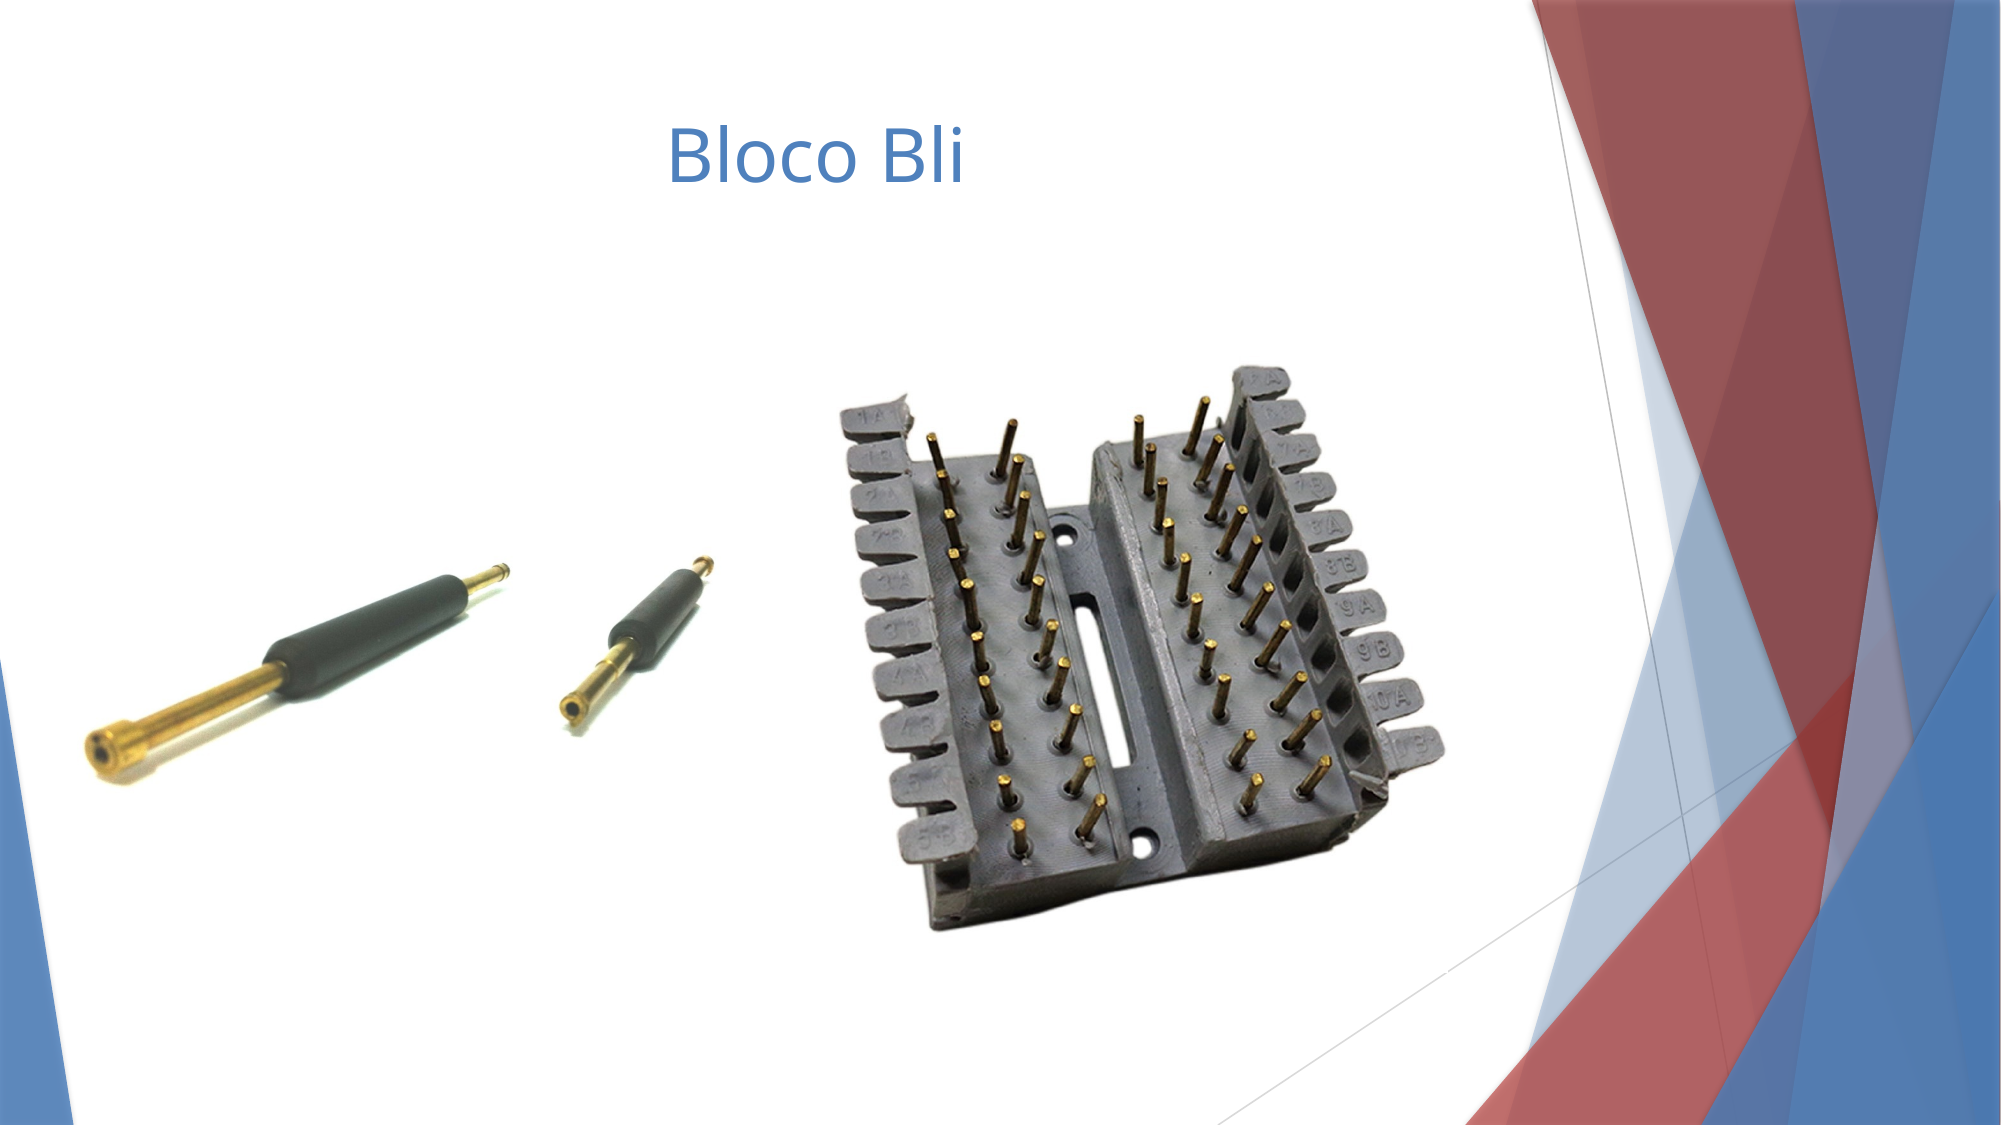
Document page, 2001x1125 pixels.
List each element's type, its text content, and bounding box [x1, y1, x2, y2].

title Bloco Bli [111, 99, 1522, 317]
picture [38, 477, 750, 831]
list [809, 335, 1448, 974]
